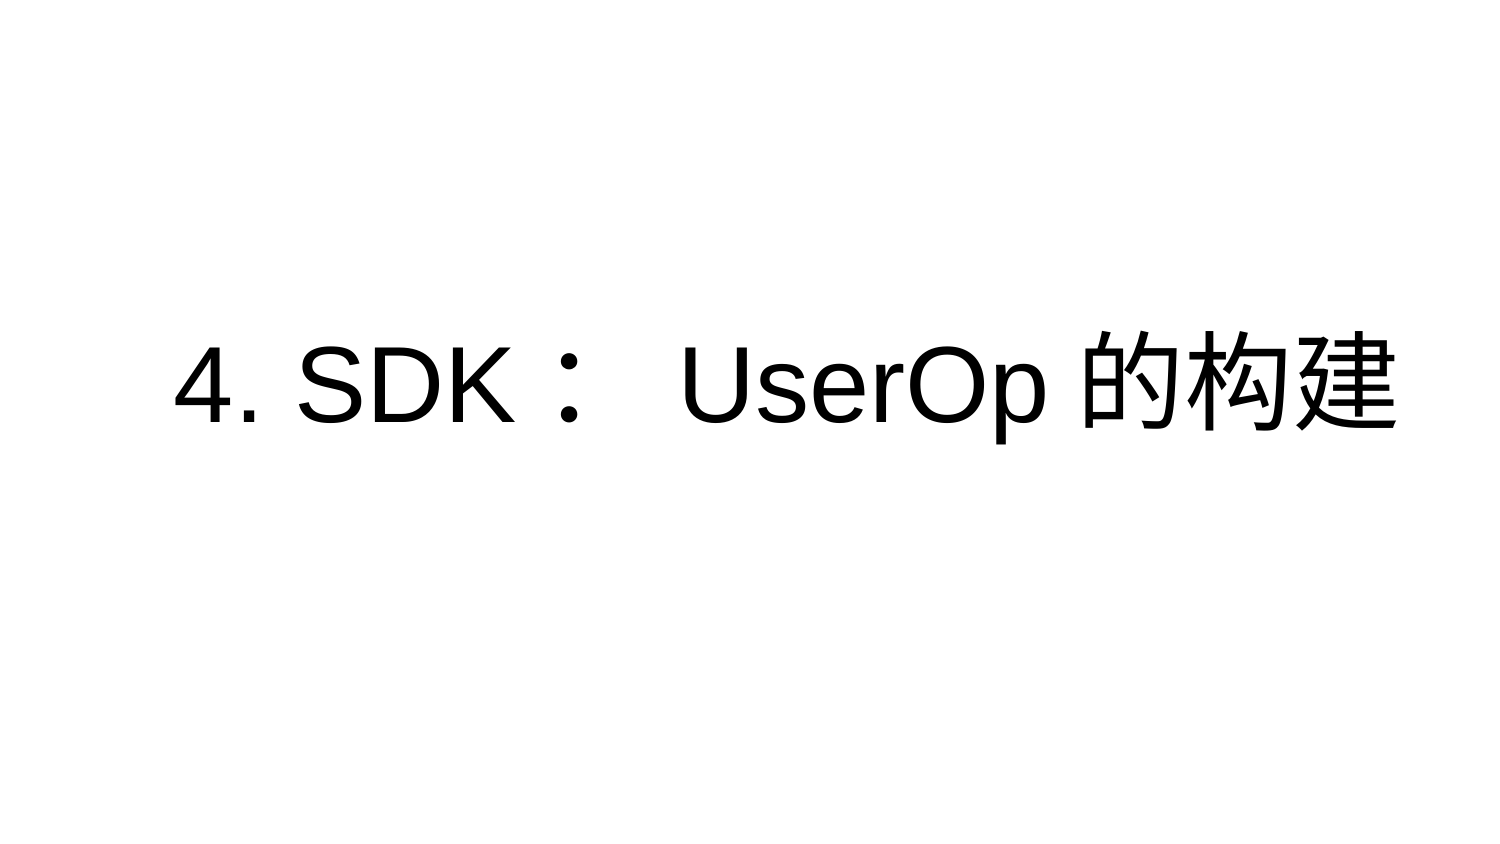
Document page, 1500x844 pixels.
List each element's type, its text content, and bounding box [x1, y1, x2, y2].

title 4. SDK：UserOp的构建 [51, 122, 1449, 459]
